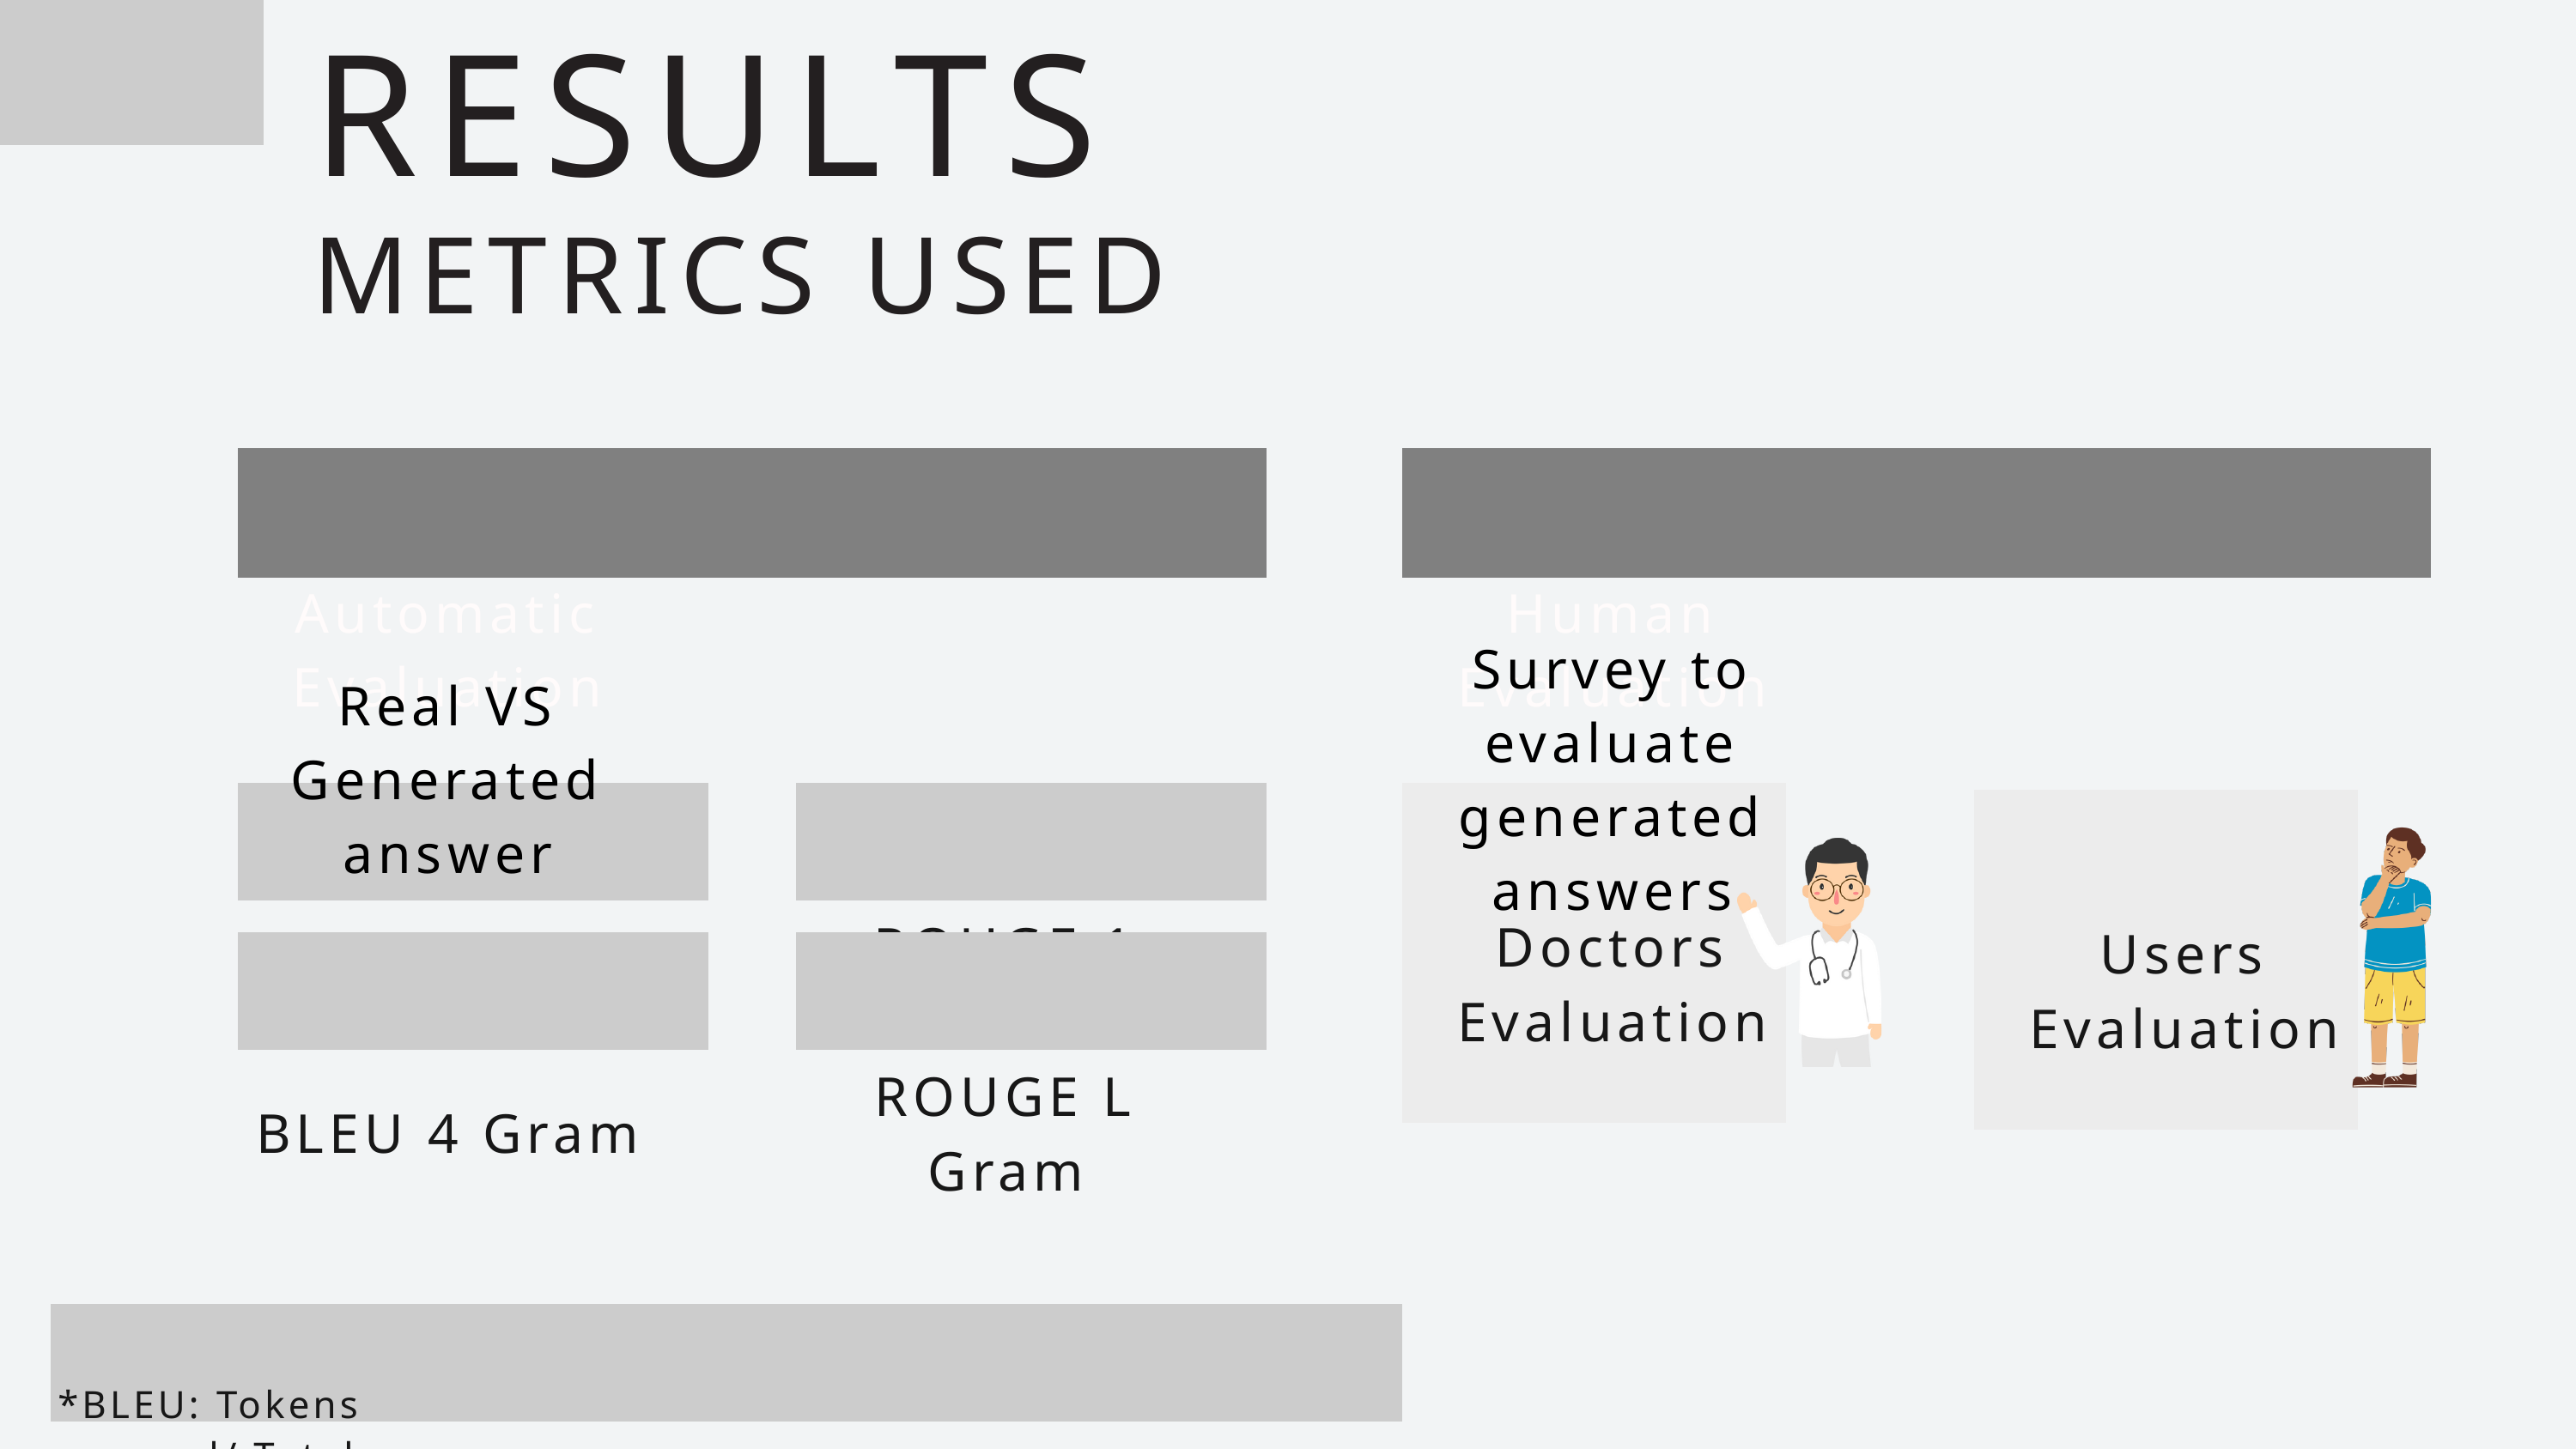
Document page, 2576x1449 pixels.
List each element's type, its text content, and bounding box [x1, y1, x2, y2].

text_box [795, 931, 1267, 1051]
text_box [1402, 578, 2432, 743]
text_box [237, 448, 1267, 577]
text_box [50, 1303, 1403, 1422]
text_box METRICS USED [313, 188, 2432, 335]
text_box [1791, 838, 1882, 1067]
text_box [237, 782, 708, 901]
text_box [2363, 825, 2432, 1088]
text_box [795, 782, 1267, 901]
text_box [1974, 790, 2359, 1130]
text_box RESULTS [313, 0, 1656, 210]
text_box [0, 0, 264, 145]
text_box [1402, 782, 1787, 1123]
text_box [1402, 448, 2432, 577]
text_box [237, 931, 708, 1051]
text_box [237, 578, 1267, 708]
